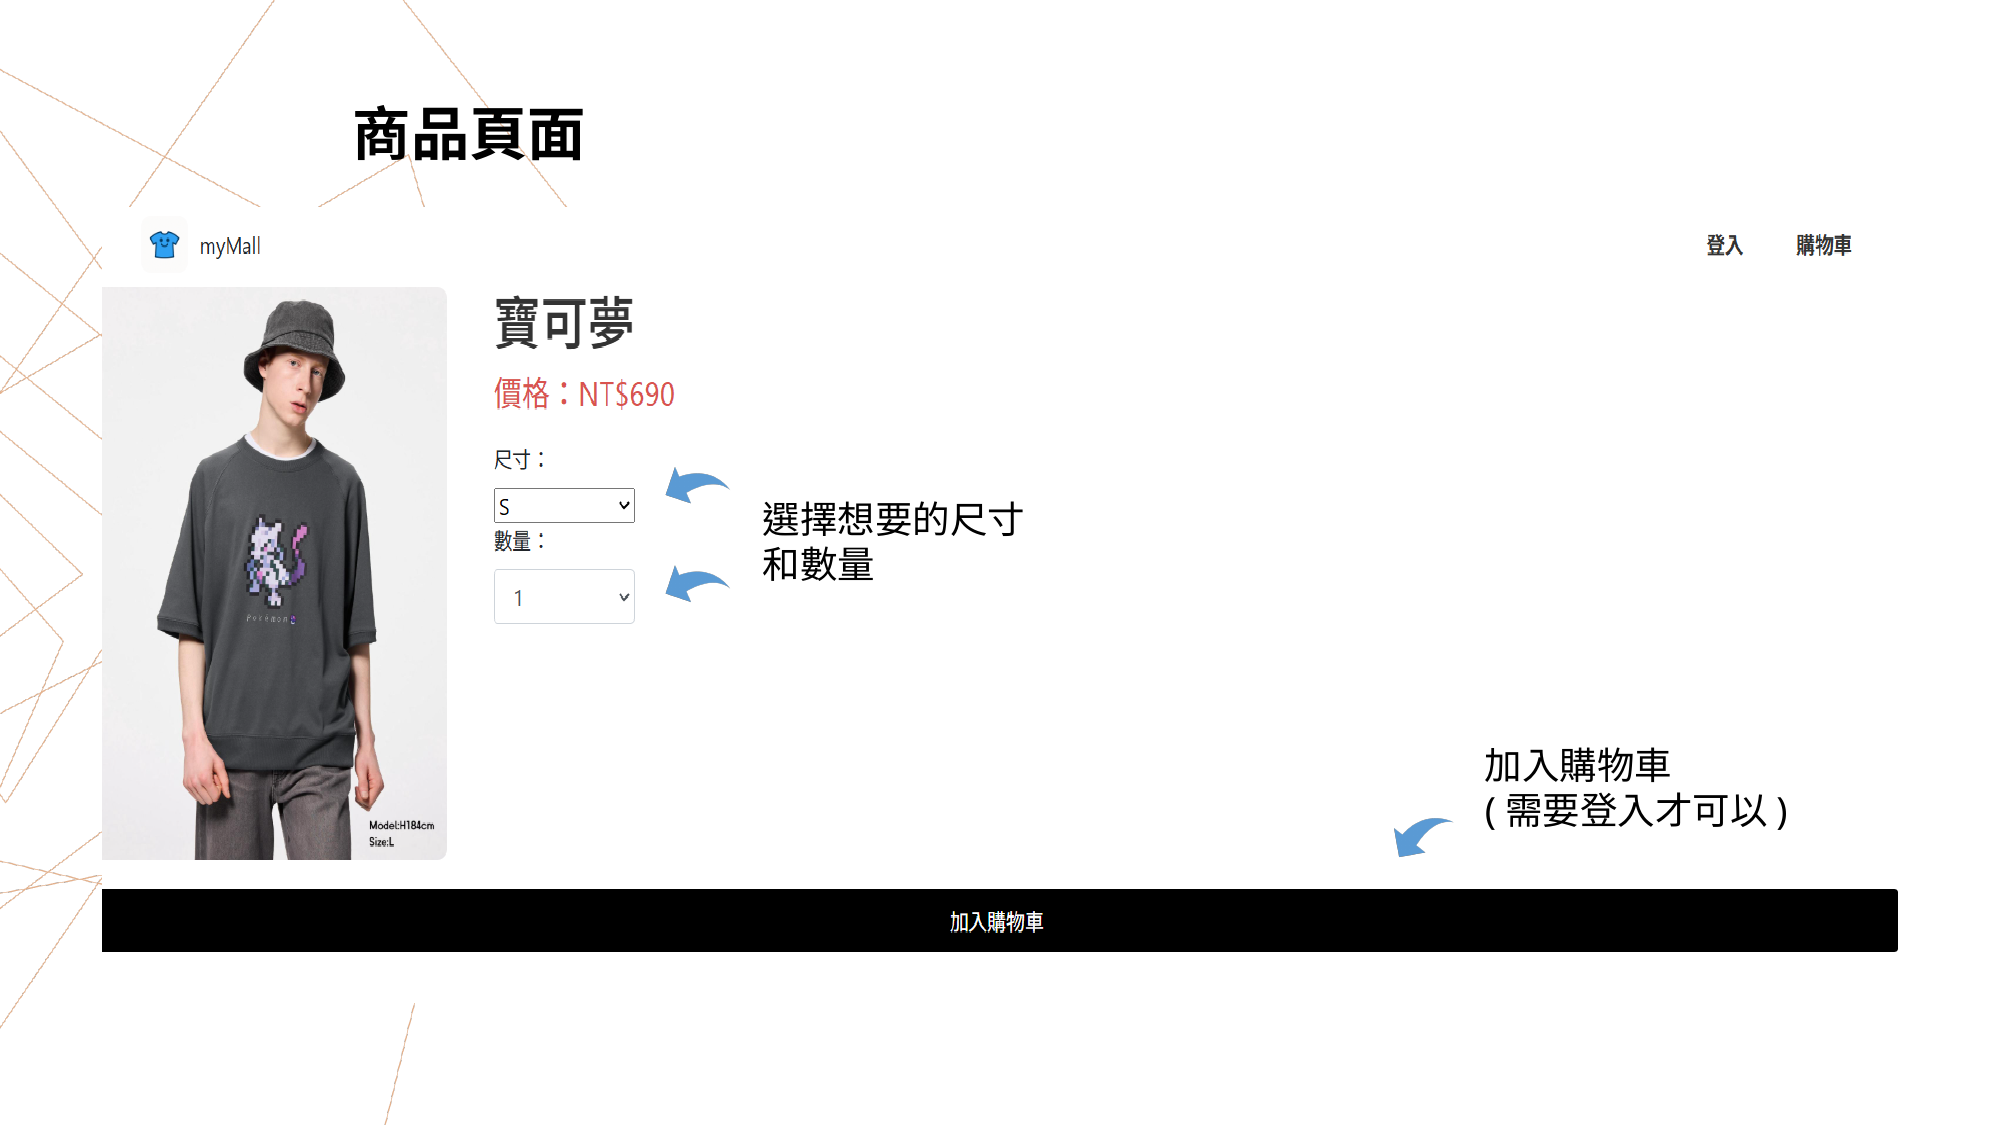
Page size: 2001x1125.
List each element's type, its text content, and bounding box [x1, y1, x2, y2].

picture [0, 0, 1898, 1125]
text_box 商品頁面 [338, 89, 923, 174]
